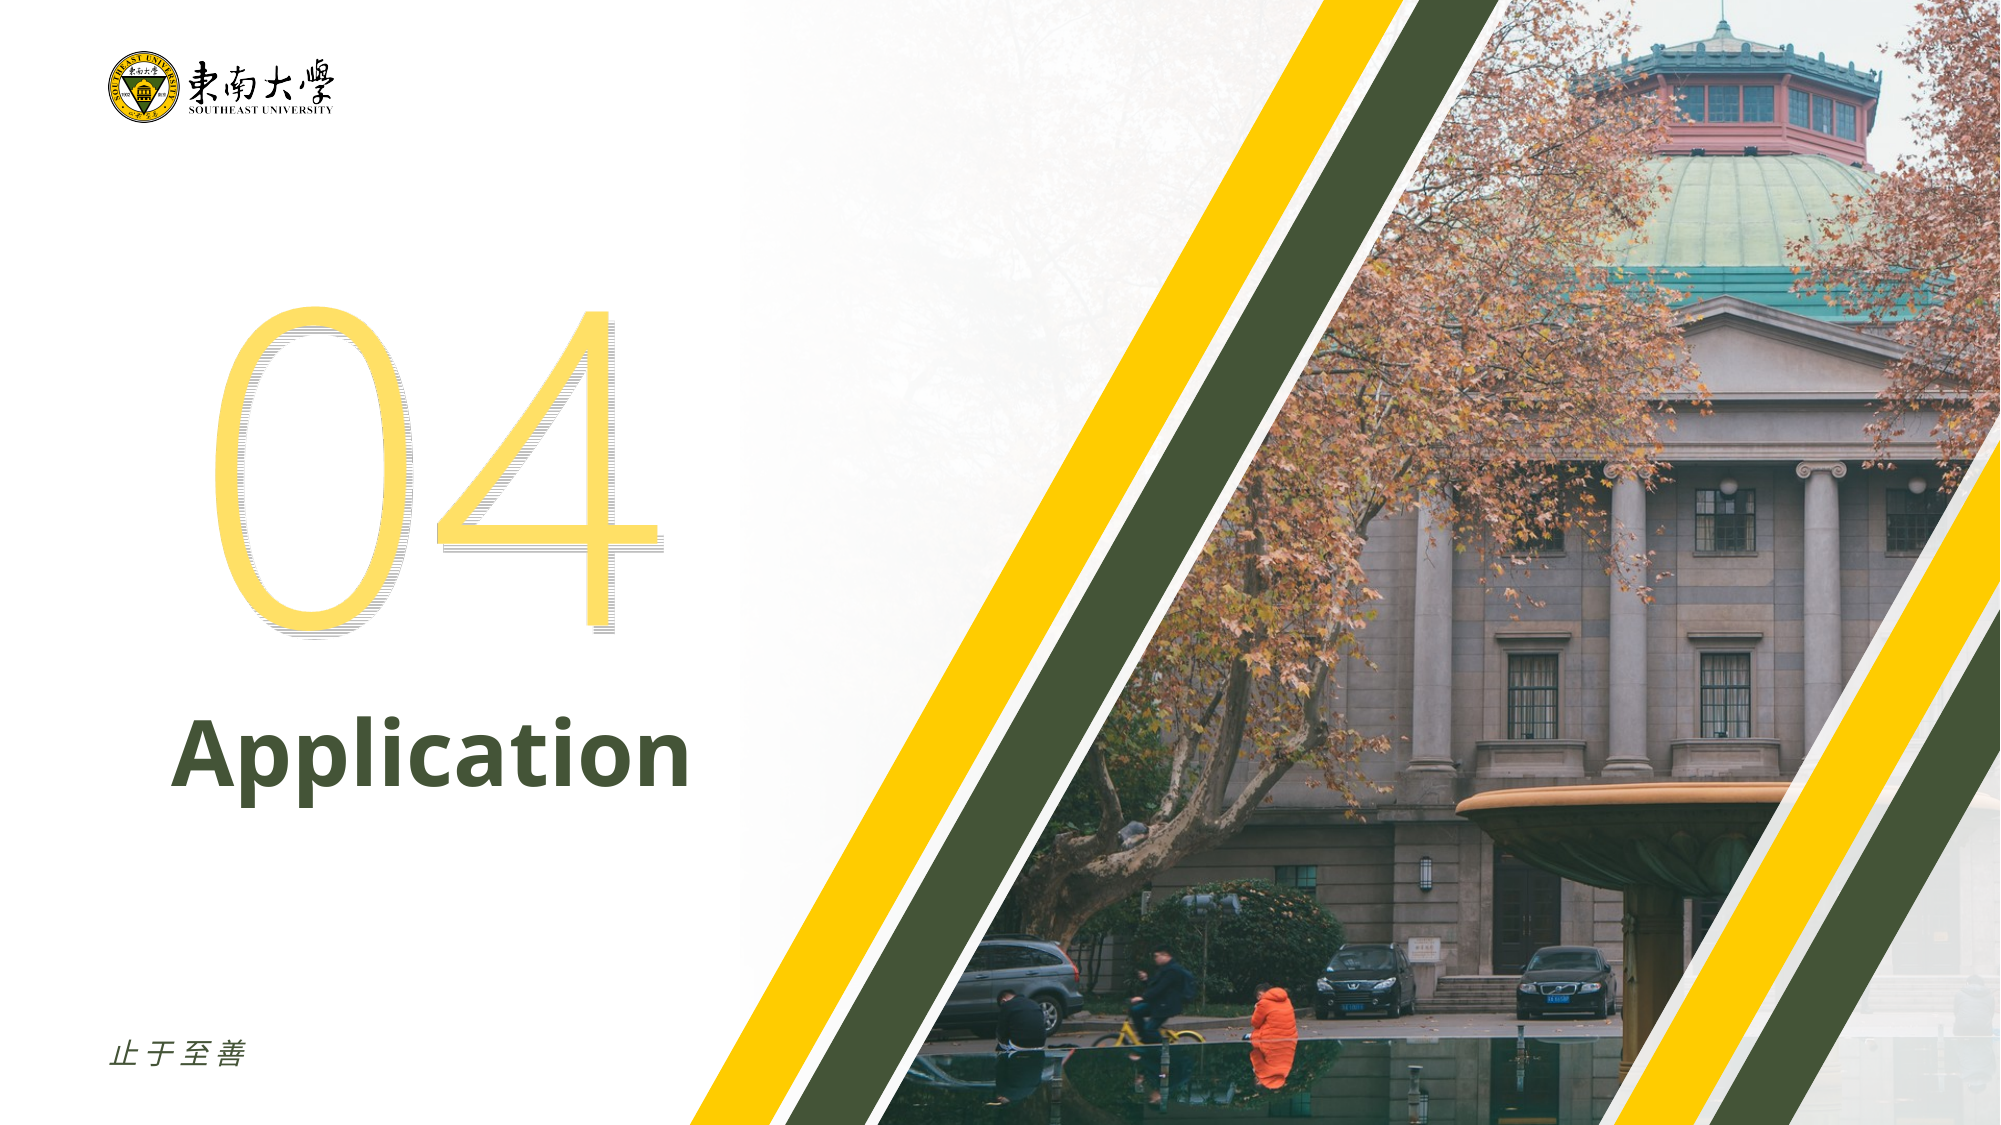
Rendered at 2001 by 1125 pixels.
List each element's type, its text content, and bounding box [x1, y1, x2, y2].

list Application [0, 687, 881, 807]
slide_number 止于至善 [108, 1022, 657, 1083]
picture [108, 51, 334, 123]
picture [877, 0, 2000, 1125]
picture [185, 219, 675, 746]
